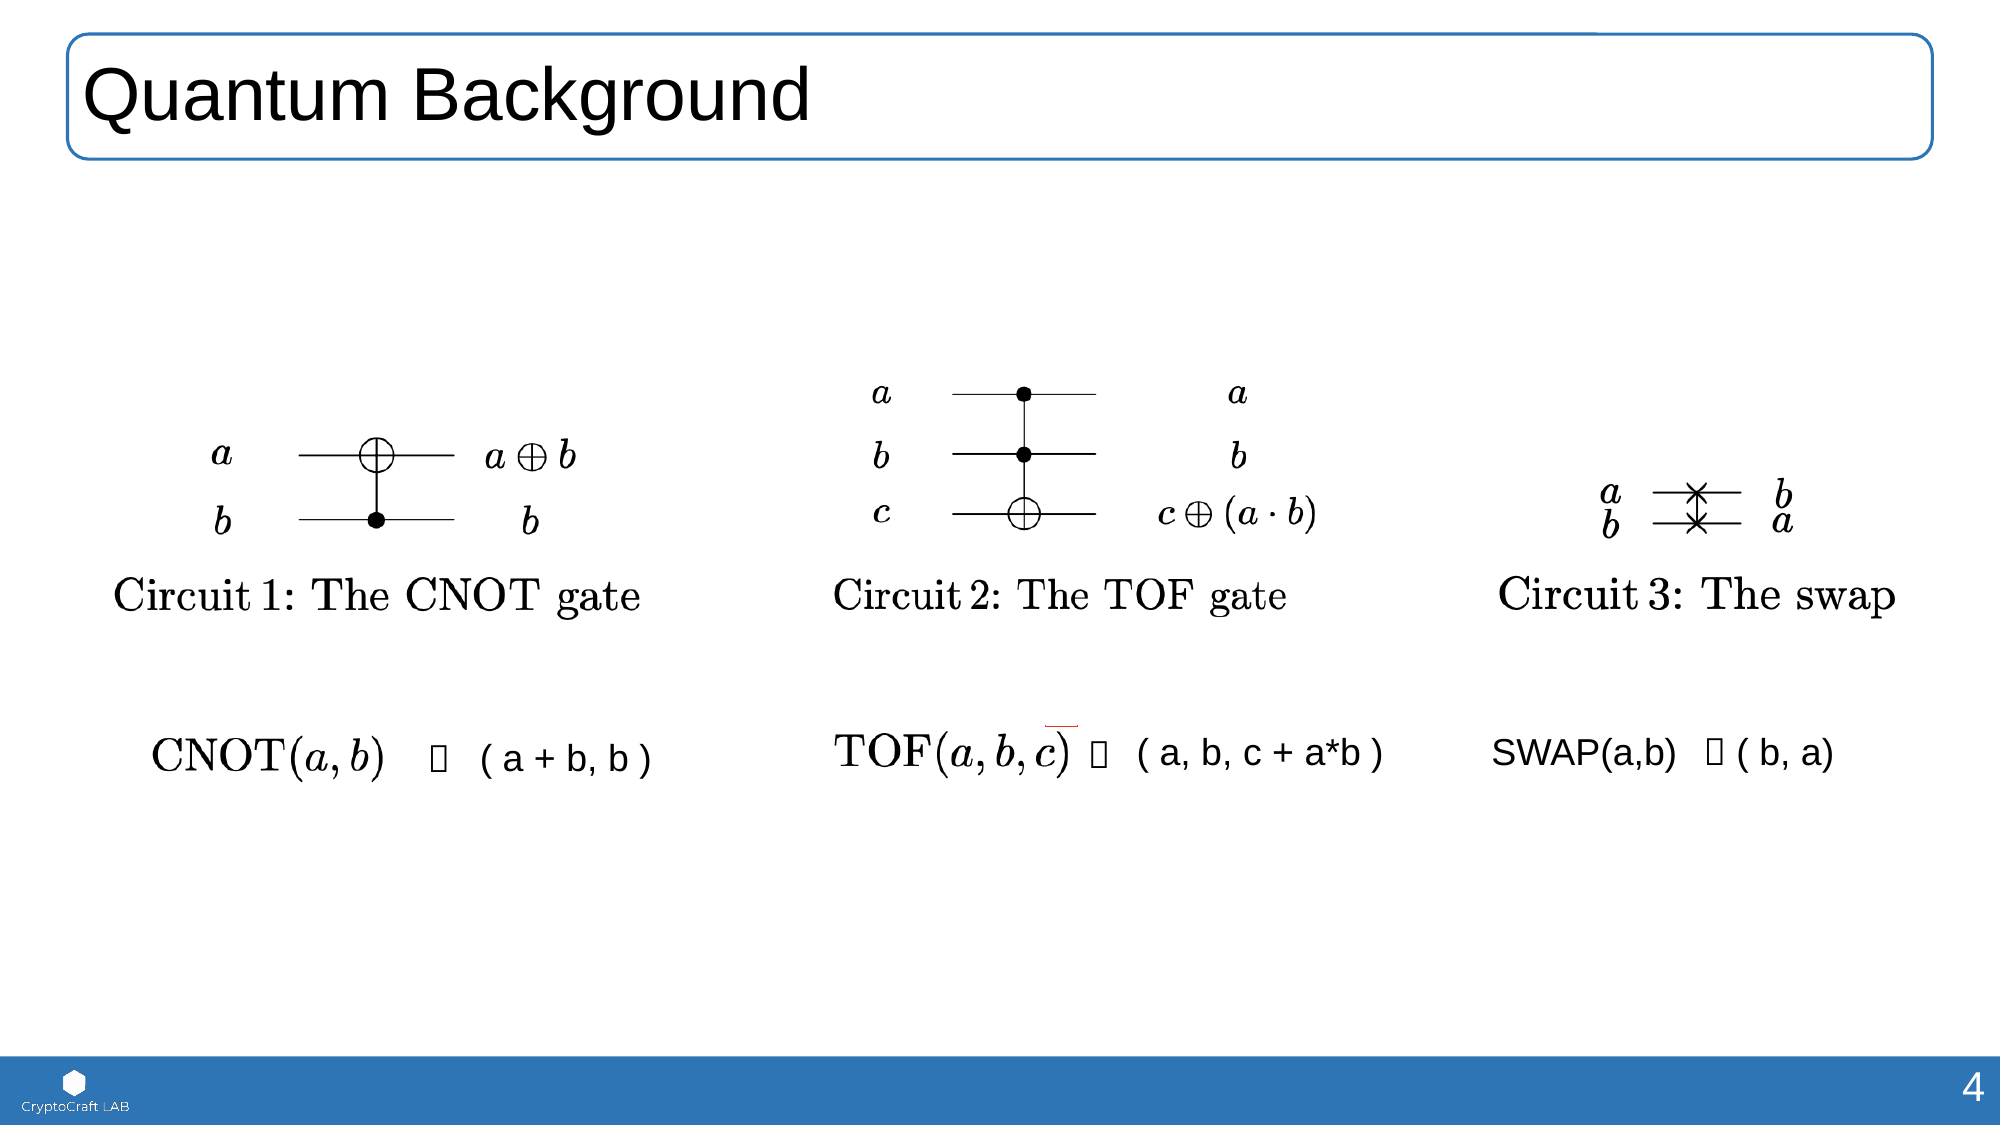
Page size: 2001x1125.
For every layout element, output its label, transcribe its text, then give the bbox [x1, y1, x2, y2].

text_box ( a, b, c + a*b ) [1121, 720, 1399, 780]
text_box  ( b, a) [1688, 720, 1850, 780]
picture [824, 725, 1080, 786]
text_box SWAP(a,b) [1476, 720, 1688, 780]
text_box  [412, 728, 476, 788]
picture [13, 1061, 138, 1123]
picture [785, 350, 1346, 623]
picture [43, 400, 717, 640]
picture [1479, 453, 1933, 643]
title Quantum Background [67, 34, 1933, 160]
text_box ( a + b, b ) [464, 726, 667, 787]
picture [145, 732, 385, 784]
text_box  [1073, 723, 1136, 784]
